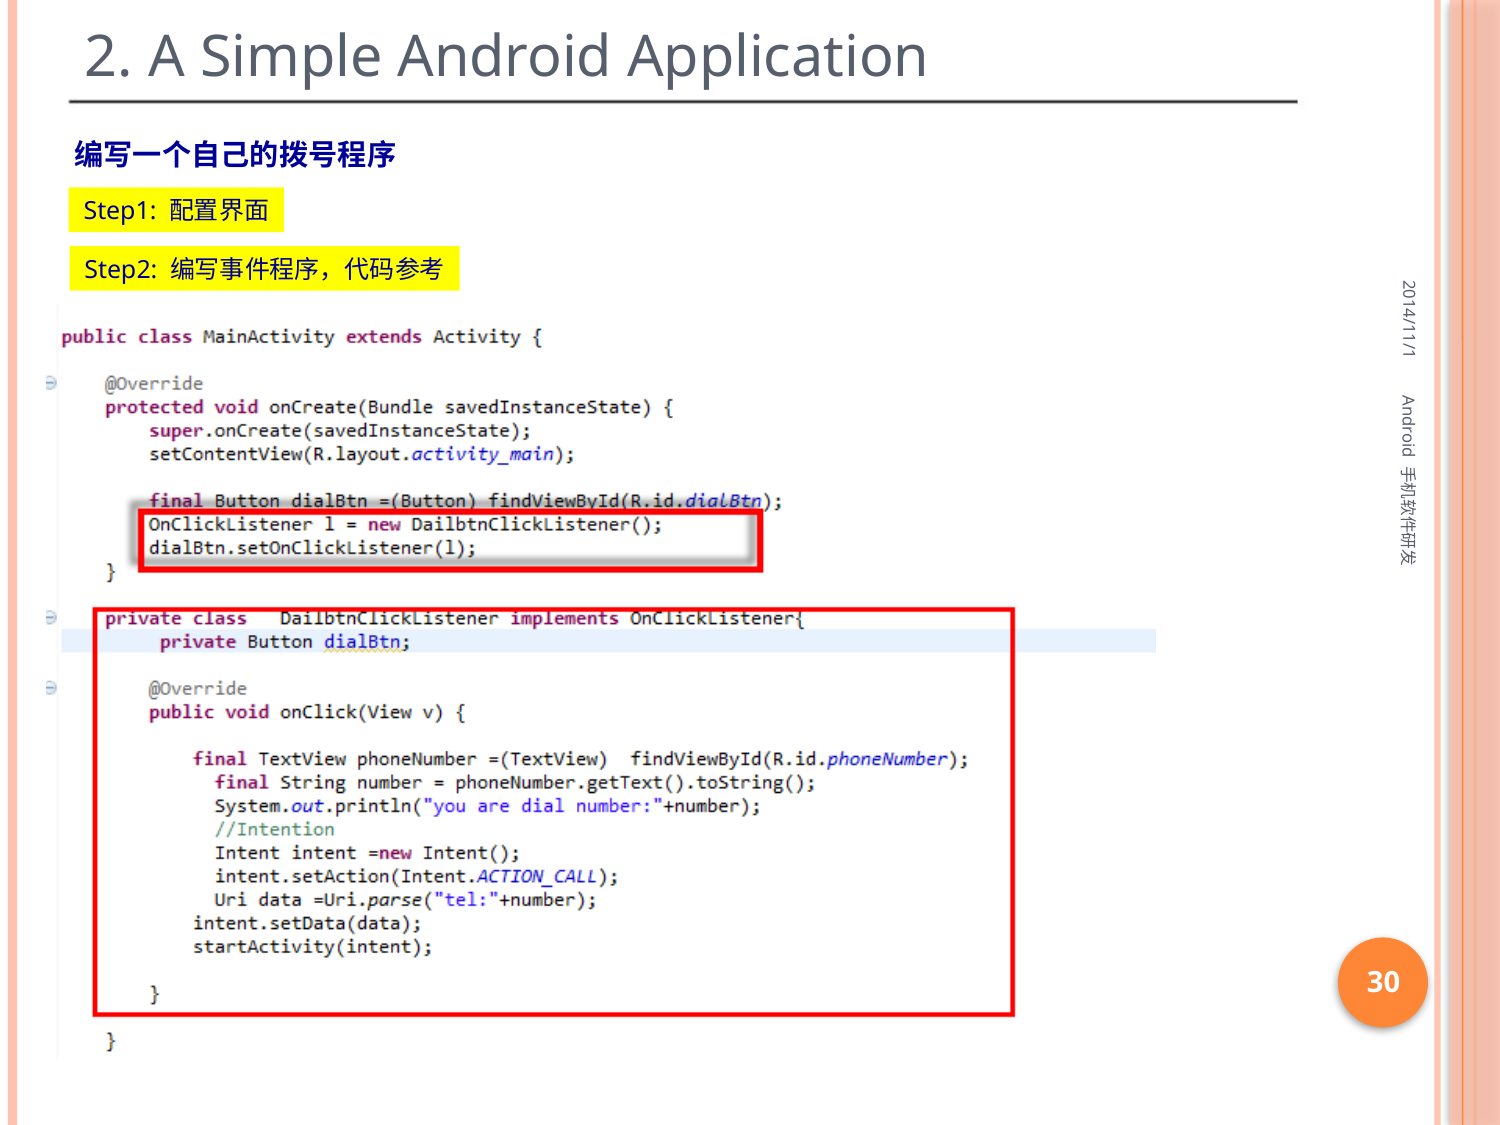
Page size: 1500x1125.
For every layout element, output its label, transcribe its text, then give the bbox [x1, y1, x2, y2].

slide_number 30 [1333, 940, 1434, 1027]
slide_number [1378, 43, 1442, 374]
footer Android 手机软件研发 [1379, 380, 1440, 906]
picture [0, 0, 7, 1125]
picture [1441, 0, 1449, 1125]
picture [18, 0, 1434, 1125]
text_box 编写一个自己的拨号程序 [59, 128, 412, 179]
title 2. A Simple Android Application [70, 11, 1296, 96]
text_box Step2: 编写事件程序，代码参考 [69, 246, 460, 291]
text_box Step1: 配置界面 [68, 187, 284, 233]
